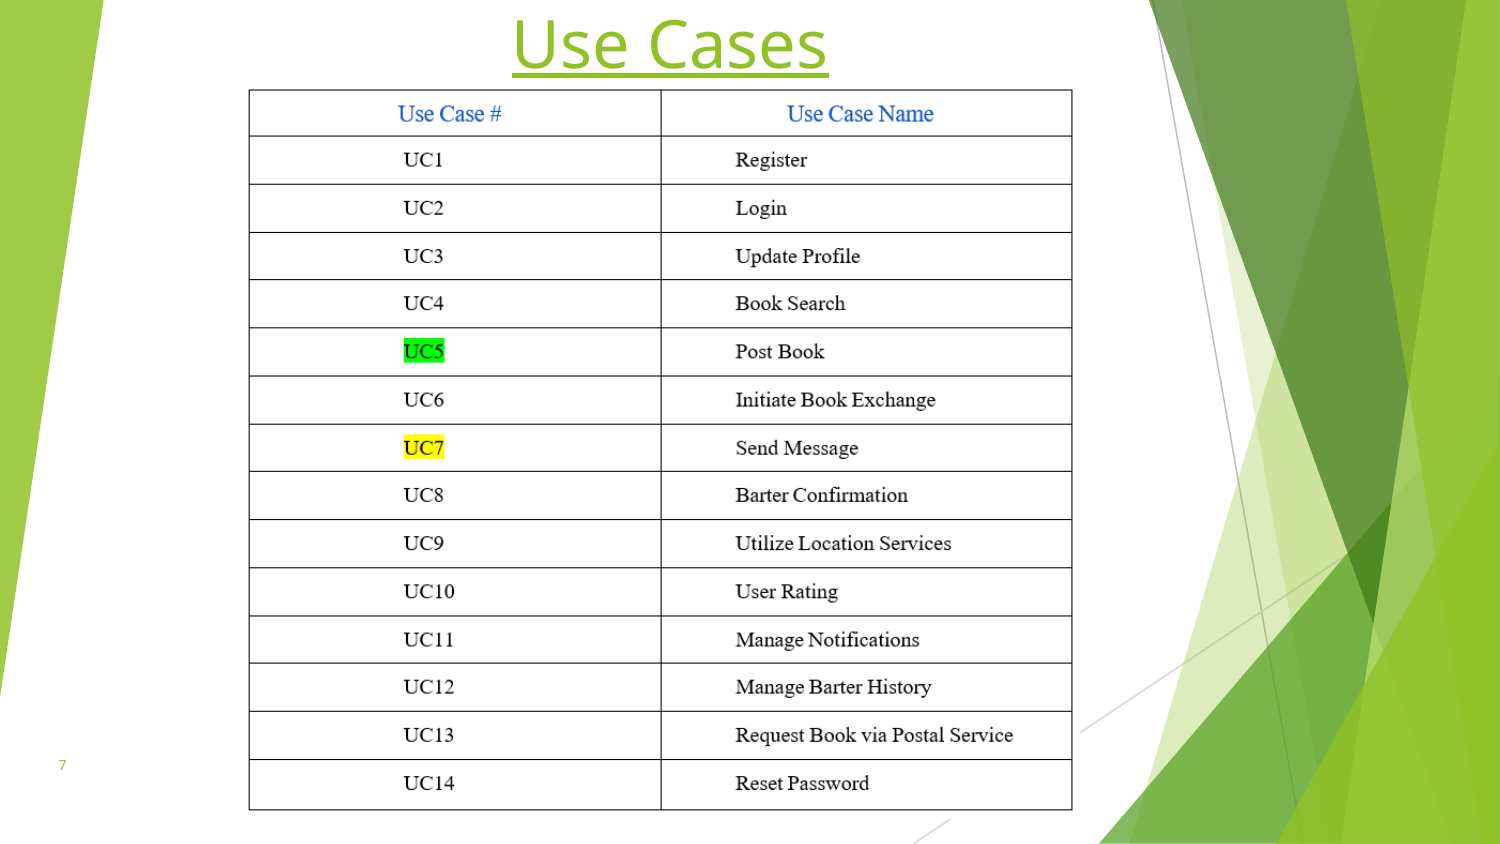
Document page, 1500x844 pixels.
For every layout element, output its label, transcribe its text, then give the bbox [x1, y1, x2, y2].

slide_number 7 [0, 743, 82, 789]
title Use Cases [416, 9, 924, 81]
picture [237, 82, 1080, 819]
